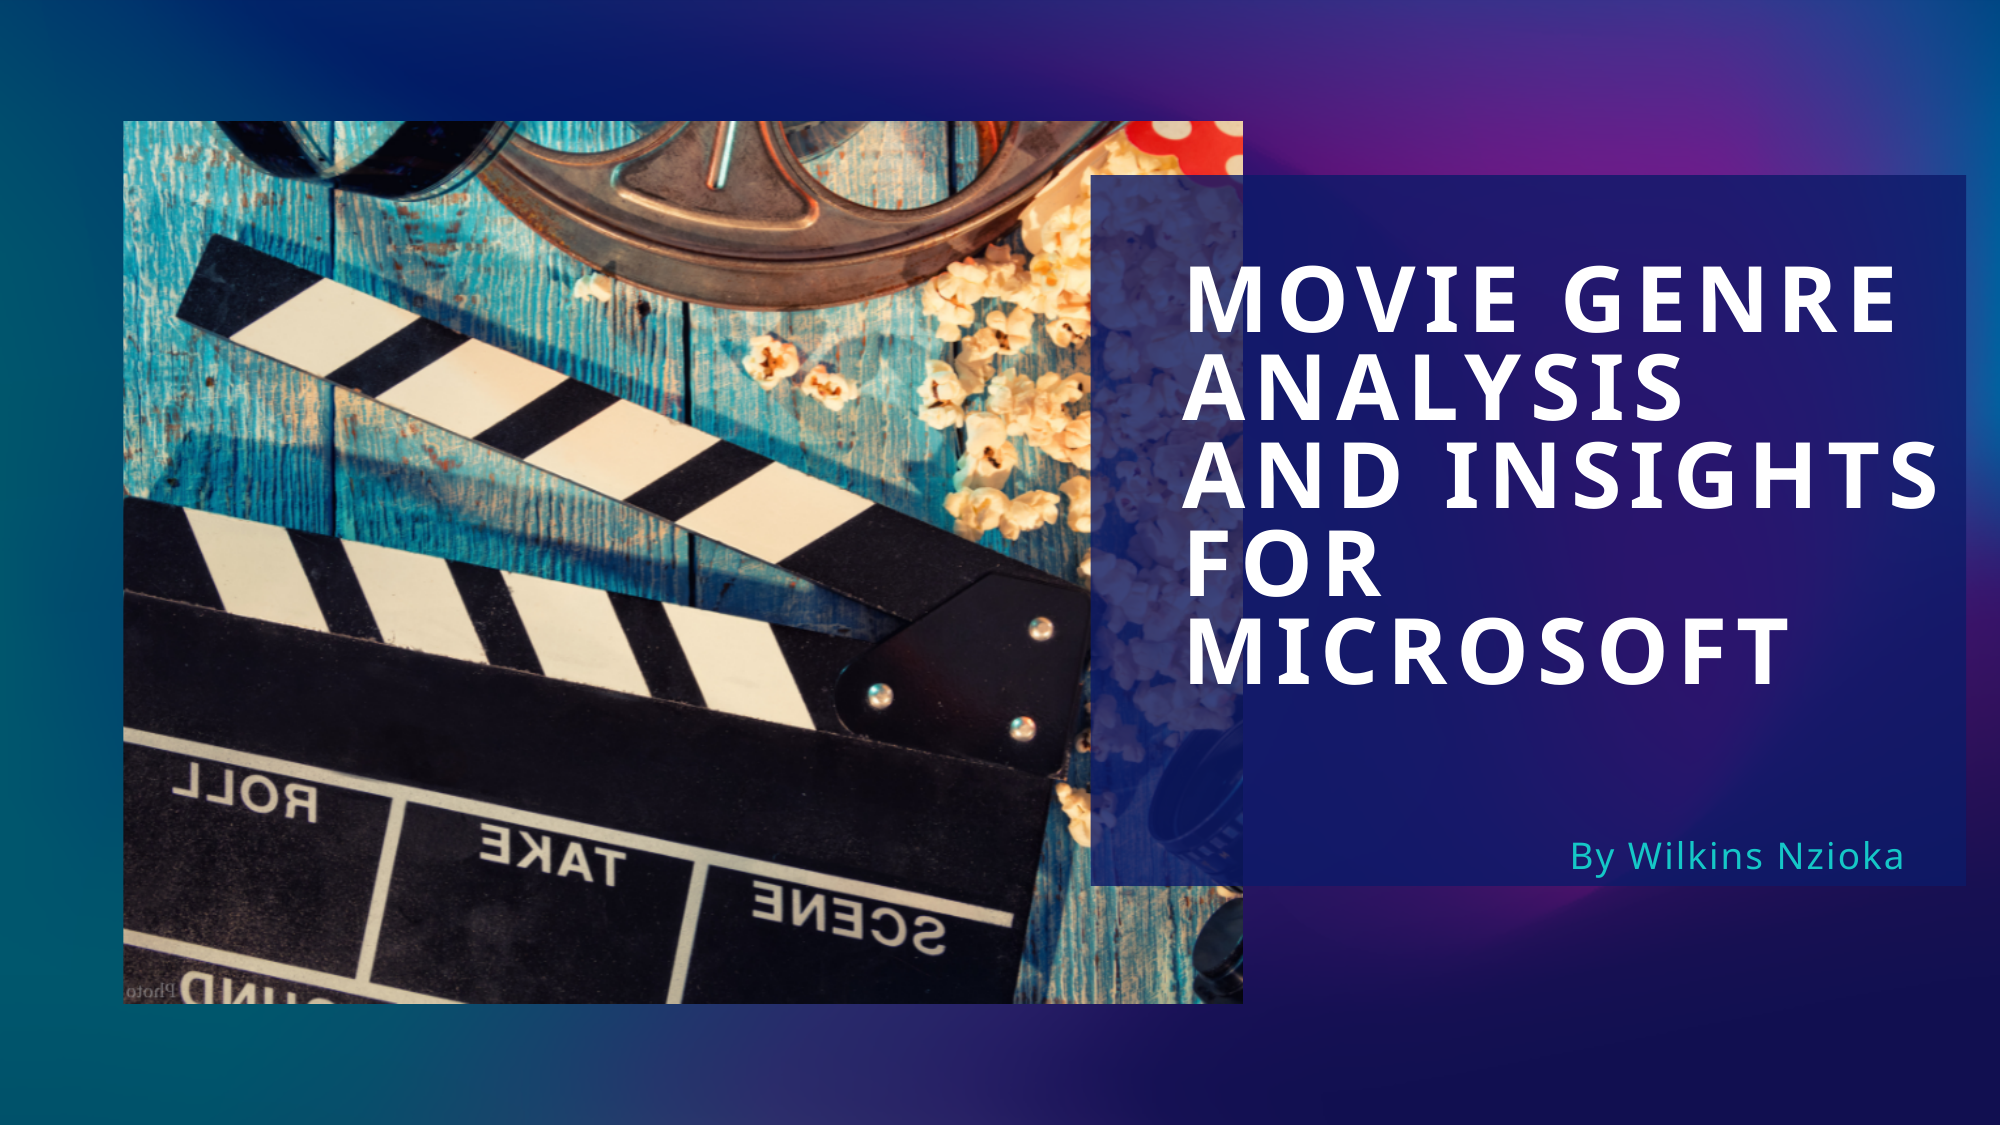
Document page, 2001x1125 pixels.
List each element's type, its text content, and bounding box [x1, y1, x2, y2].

picture [0, 0, 2000, 1125]
title Movie Genre Analysis and Insights for Microsoft [1243, 175, 1967, 886]
list By Wilkins Nzioka​ [1554, 830, 1967, 886]
